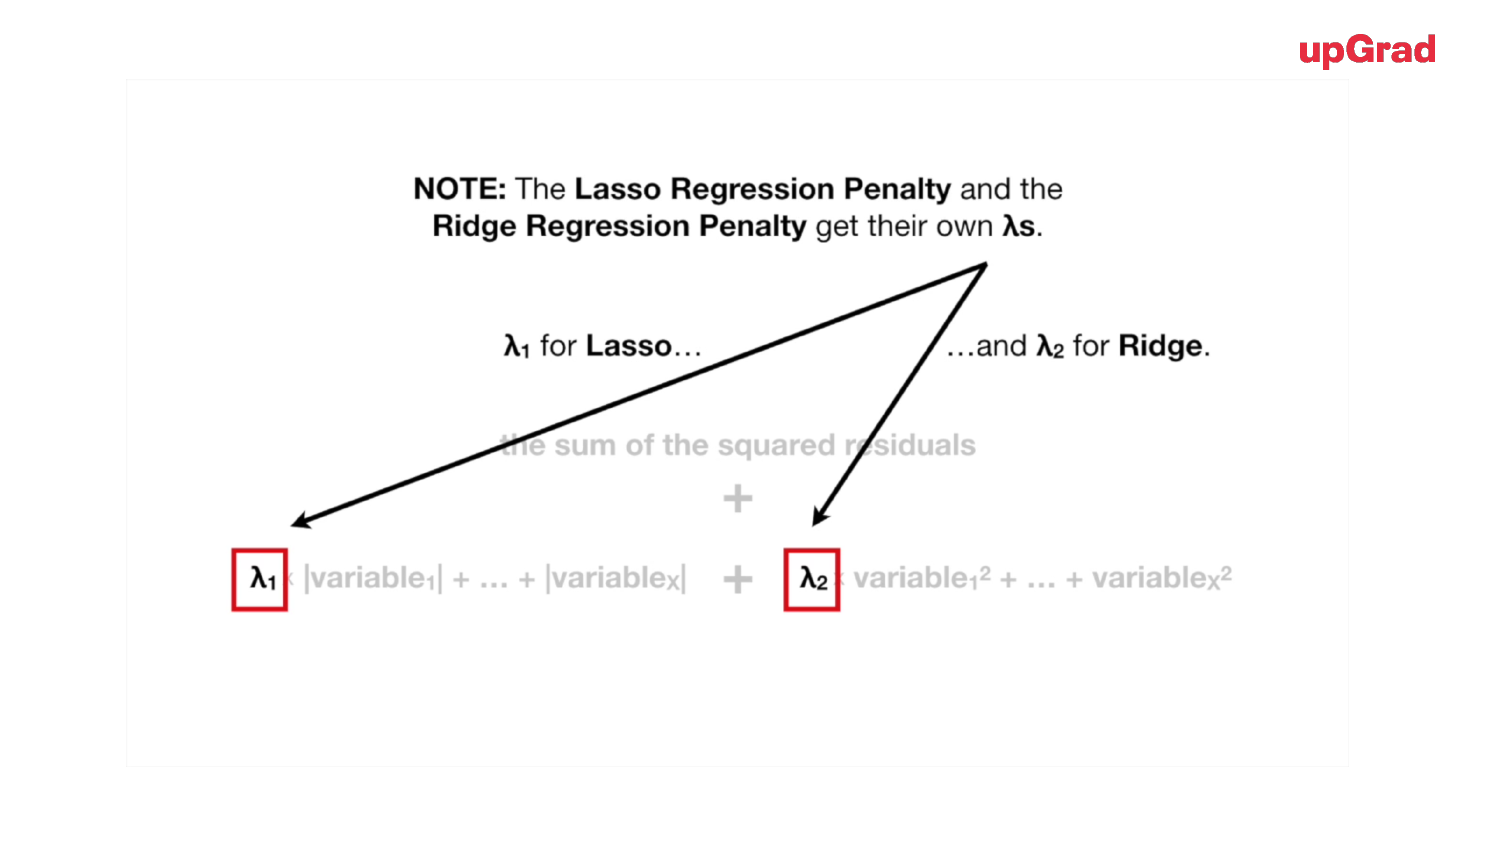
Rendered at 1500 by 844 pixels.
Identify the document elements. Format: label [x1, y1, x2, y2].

picture [1300, 34, 1435, 70]
picture [126, 79, 1349, 767]
